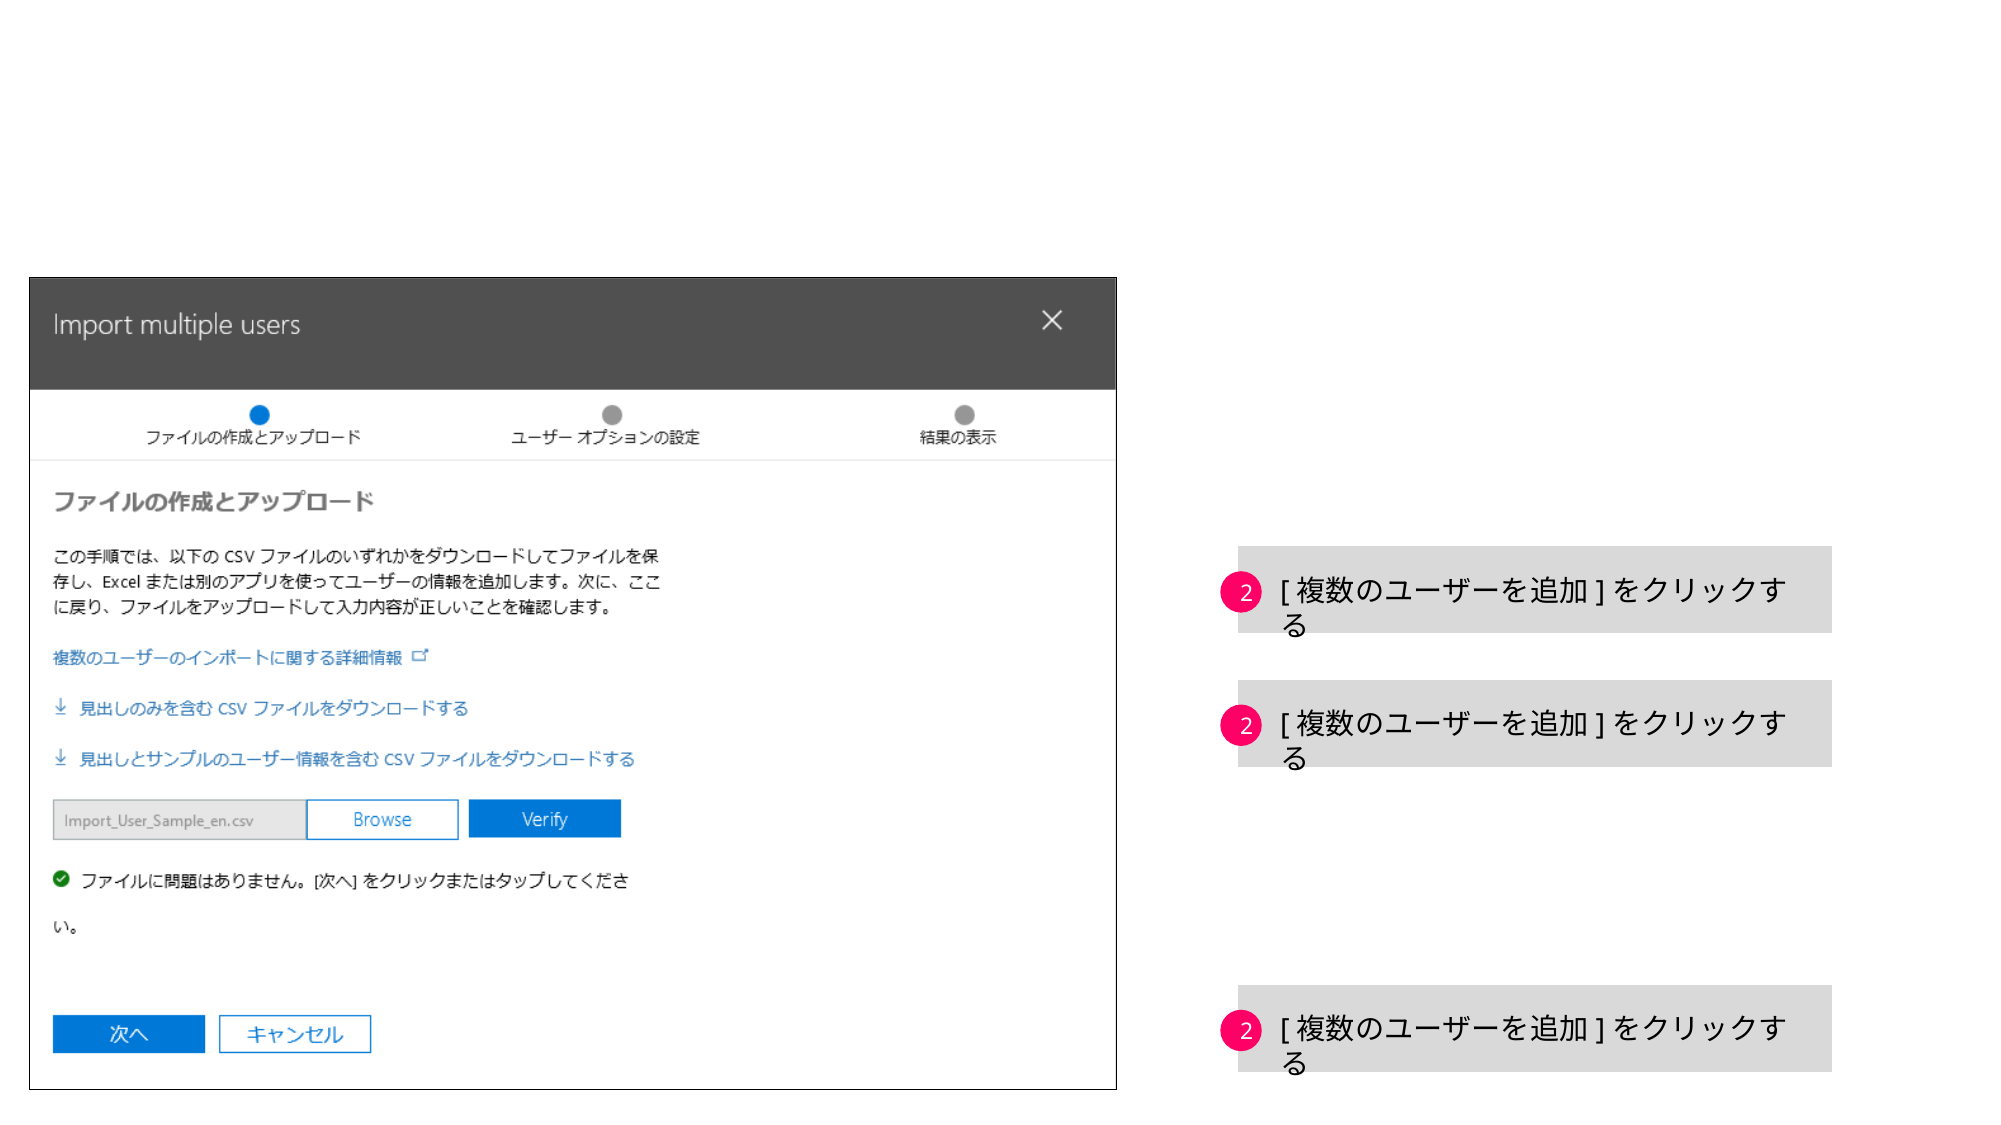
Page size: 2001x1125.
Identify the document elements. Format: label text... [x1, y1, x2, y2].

text_box [複数のユーザーを追加]をクリックする [1265, 1003, 1806, 1088]
text_box 2 [1220, 704, 1262, 746]
text_box [1238, 680, 1832, 767]
picture [29, 277, 1117, 1090]
text_box 2 [1220, 1009, 1262, 1052]
text_box [1238, 546, 1832, 633]
text_box [1238, 985, 1832, 1072]
text_box 2 [1220, 571, 1262, 613]
text_box [複数のユーザーを追加]をクリックする [1265, 697, 1806, 783]
text_box [複数のユーザーを追加]をクリックする [1265, 564, 1806, 650]
